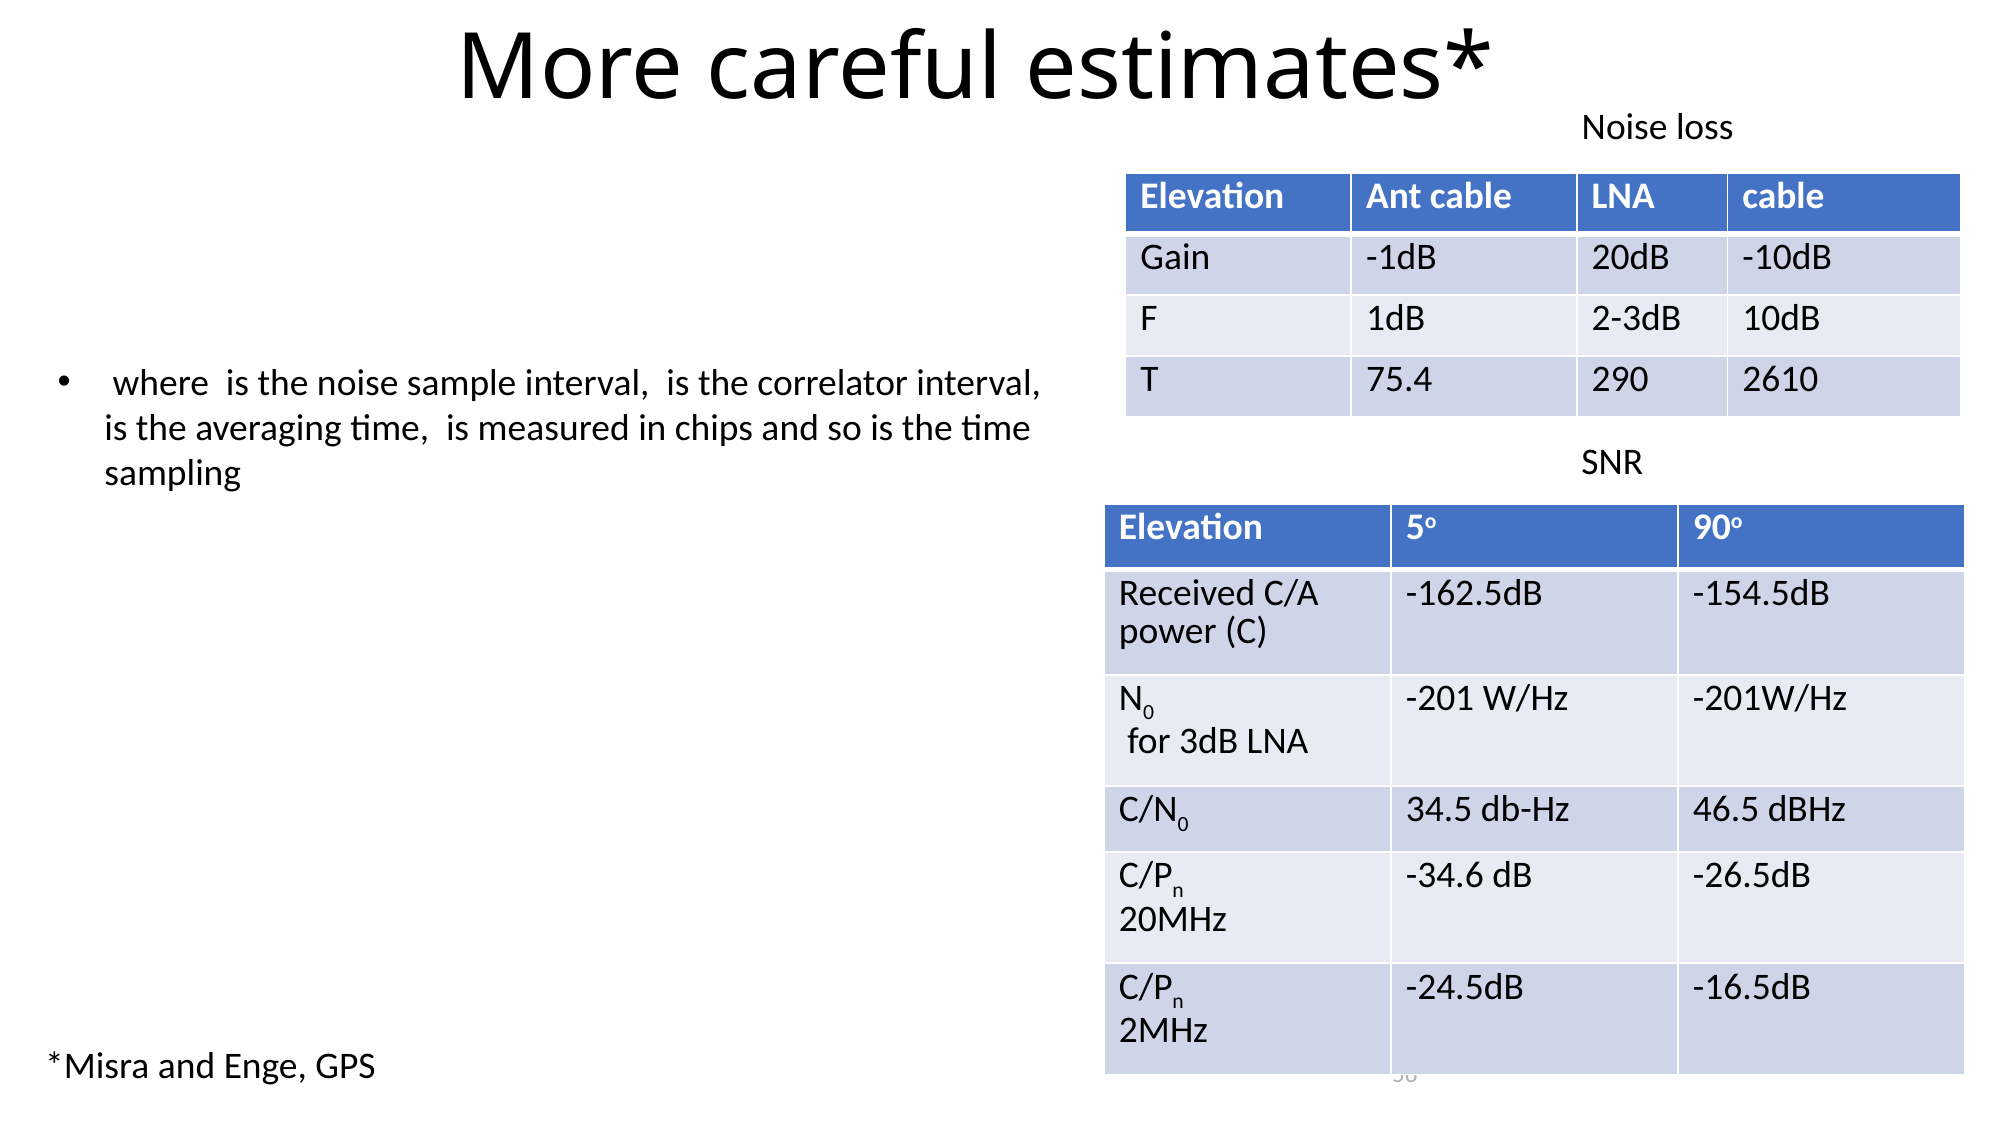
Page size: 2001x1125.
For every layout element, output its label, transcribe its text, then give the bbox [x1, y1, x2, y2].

table_cell F [1126, 296, 1350, 355]
table_cell Received C/A power (C) [1105, 572, 1390, 674]
table_cell 2610 [1728, 357, 1960, 416]
table_cell C/Pn 2MHz [1105, 964, 1390, 1074]
table_cell -26.5dB [1679, 853, 1964, 962]
table_cell -201 W/Hz [1392, 676, 1677, 785]
text_box Noise loss [1566, 94, 1962, 155]
table_cell -10dB [1728, 237, 1960, 294]
table_header LNA [1578, 174, 1727, 231]
table_cell 46.5 dBHz [1679, 787, 1964, 851]
table_cell 34.5 db-Hz [1392, 787, 1677, 851]
table_header 90o [1679, 505, 1964, 567]
table_cell -1dB [1352, 237, 1576, 294]
slide_number 56 [1074, 738, 1425, 1125]
text_box More careful estimates* [30, 0, 1922, 125]
text_box *Misra and Enge, GPS [30, 1034, 556, 1094]
table_cell -24.5dB [1392, 964, 1677, 1074]
table_cell -154.5dB [1679, 572, 1964, 674]
table_cell -34.6 dB [1392, 853, 1677, 962]
table_cell -162.5dB [1392, 572, 1677, 674]
table_cell 290 [1578, 357, 1727, 416]
table_header Elevation [1126, 174, 1350, 231]
table_cell 2-3dB [1578, 296, 1727, 355]
table_cell -201W/Hz [1679, 676, 1964, 785]
table_cell N0 for 3dB LNA [1105, 676, 1390, 785]
table_cell 20dB [1578, 237, 1727, 294]
table_cell -16.5dB [1679, 964, 1964, 1074]
table_header cable [1728, 174, 1960, 231]
table_cell C/Pn 20MHz [1105, 853, 1390, 962]
table_cell Gain [1126, 237, 1350, 294]
table_cell 1dB [1352, 296, 1576, 355]
table_header Ant cable [1352, 174, 1576, 231]
table_cell 75.4 [1352, 357, 1576, 416]
text_box SNR [1566, 429, 1836, 490]
table_cell T [1126, 357, 1350, 416]
table_cell 10dB [1728, 296, 1960, 355]
table_header Elevation [1105, 505, 1390, 567]
table_header 5o [1392, 505, 1677, 567]
table_cell C/N0 [1105, 787, 1390, 851]
